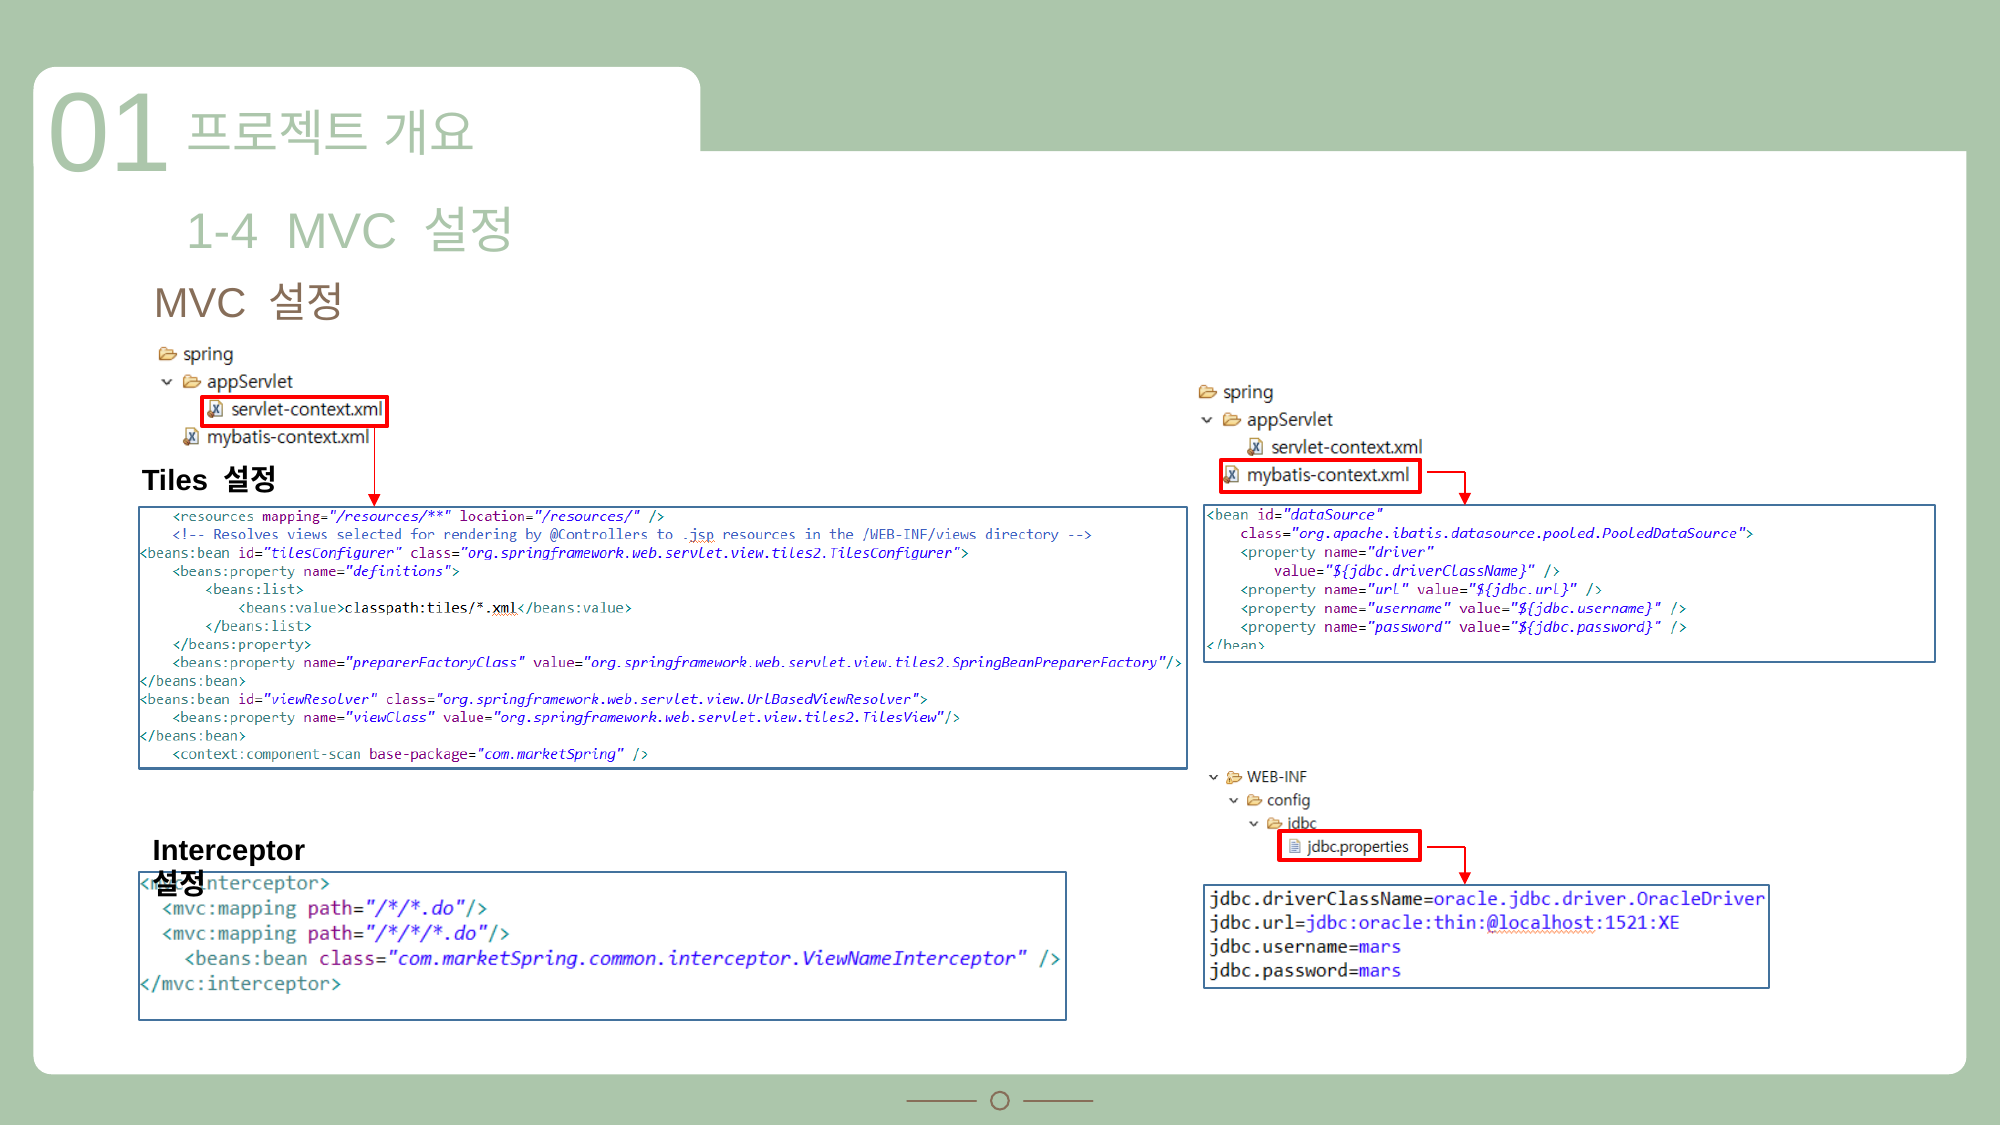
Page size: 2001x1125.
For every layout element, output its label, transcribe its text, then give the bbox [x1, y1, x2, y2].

picture [138, 872, 1067, 999]
picture [1206, 768, 1421, 861]
text_box 01 [32, 51, 191, 202]
text_box Tiles 설정 [127, 453, 369, 504]
text_box [138, 335, 636, 395]
text_box [137, 1005, 1068, 1022]
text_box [907, 1091, 1093, 1110]
picture [1203, 505, 1936, 650]
text_box MVC 설정 [138, 268, 636, 335]
picture [1209, 885, 1775, 985]
text_box 프로젝트 개요 1-4 MVC 설정 [171, 93, 793, 266]
picture [138, 506, 1187, 773]
picture [153, 341, 388, 455]
picture [1193, 378, 1428, 493]
text_box [1202, 656, 1937, 664]
text_box [1202, 883, 1457, 990]
text_box Interceptor 설정 [137, 823, 388, 871]
